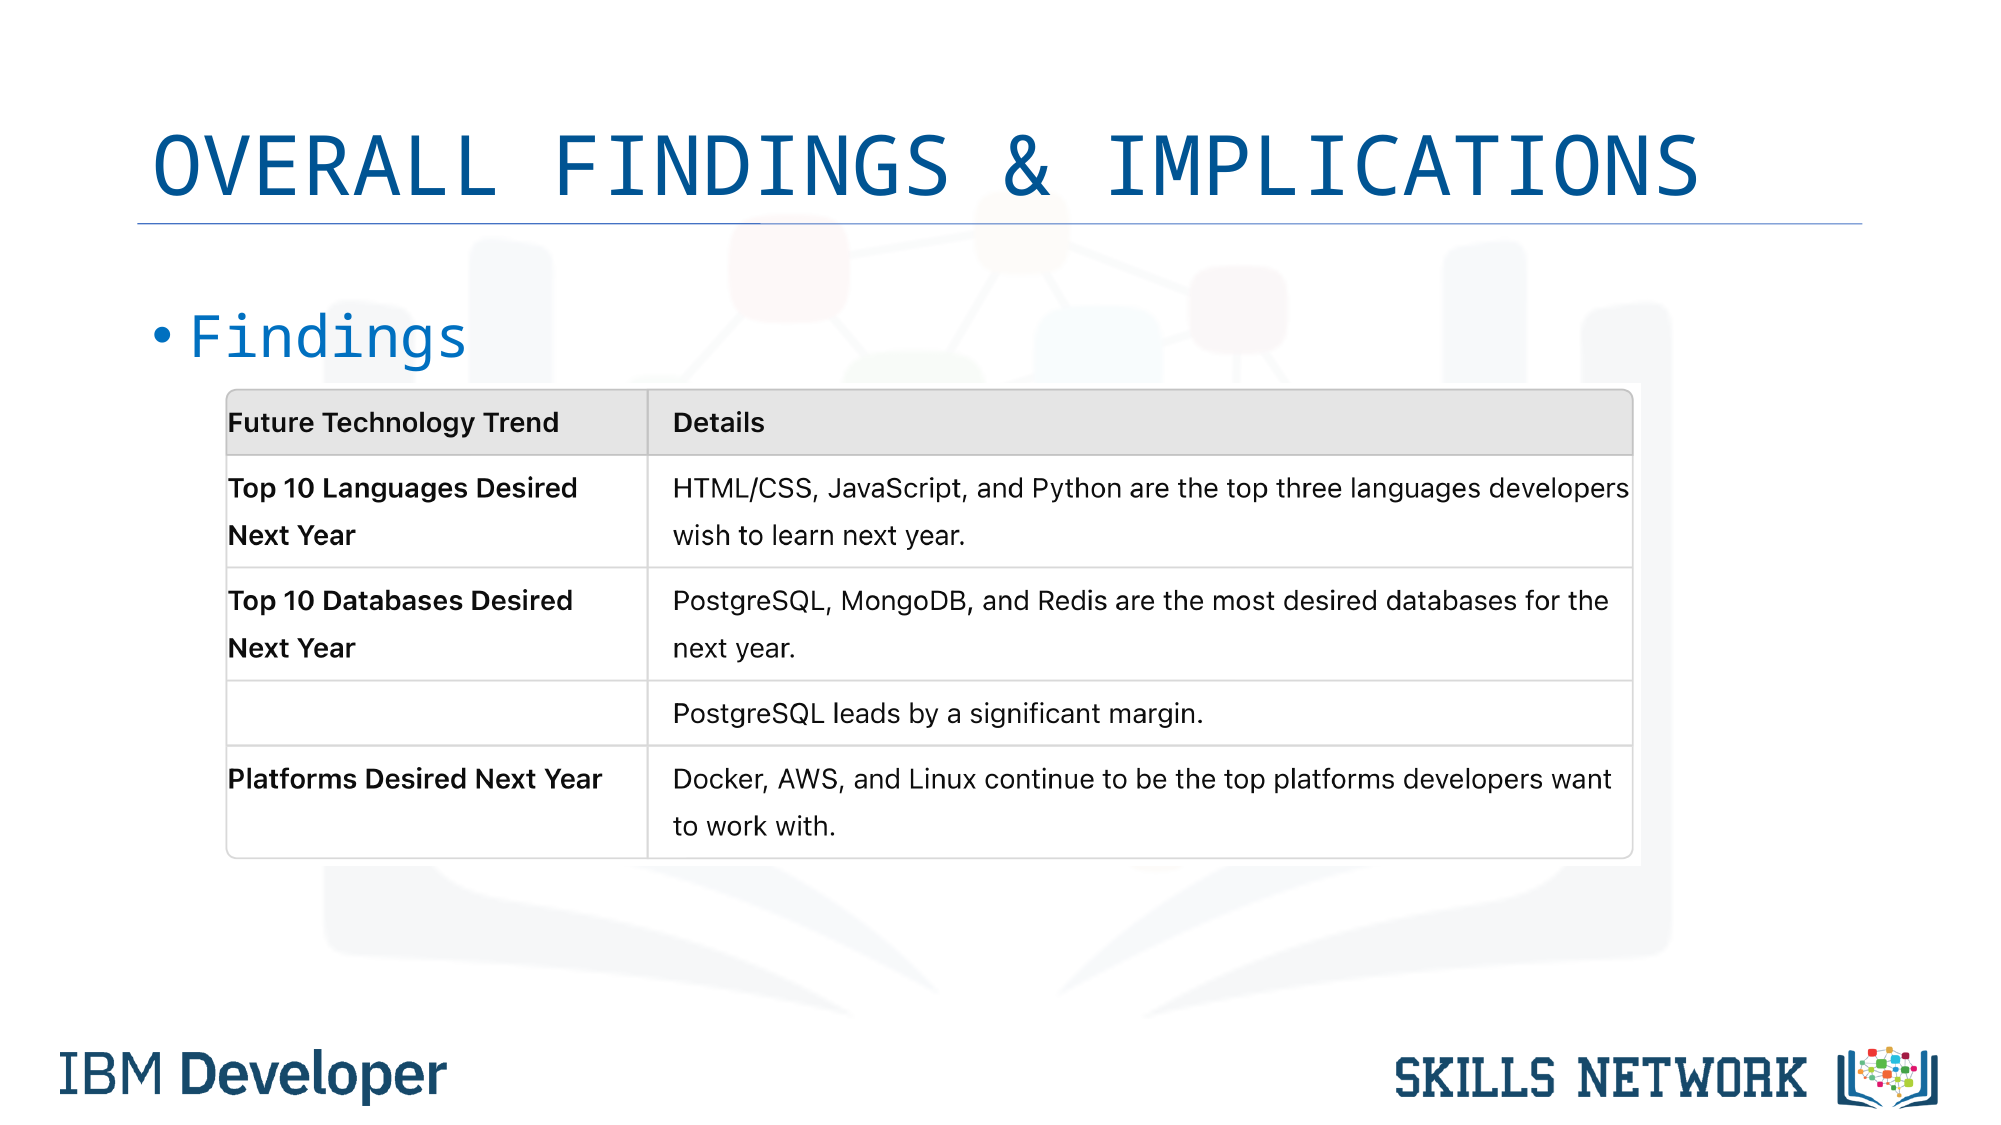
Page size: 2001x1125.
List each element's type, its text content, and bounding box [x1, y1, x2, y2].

picture [219, 383, 1641, 867]
title OVERALL FINDINGS & IMPLICATIONS [137, 59, 1863, 278]
picture [1390, 1045, 1945, 1111]
picture [55, 1045, 459, 1108]
list Findings [137, 299, 988, 1014]
